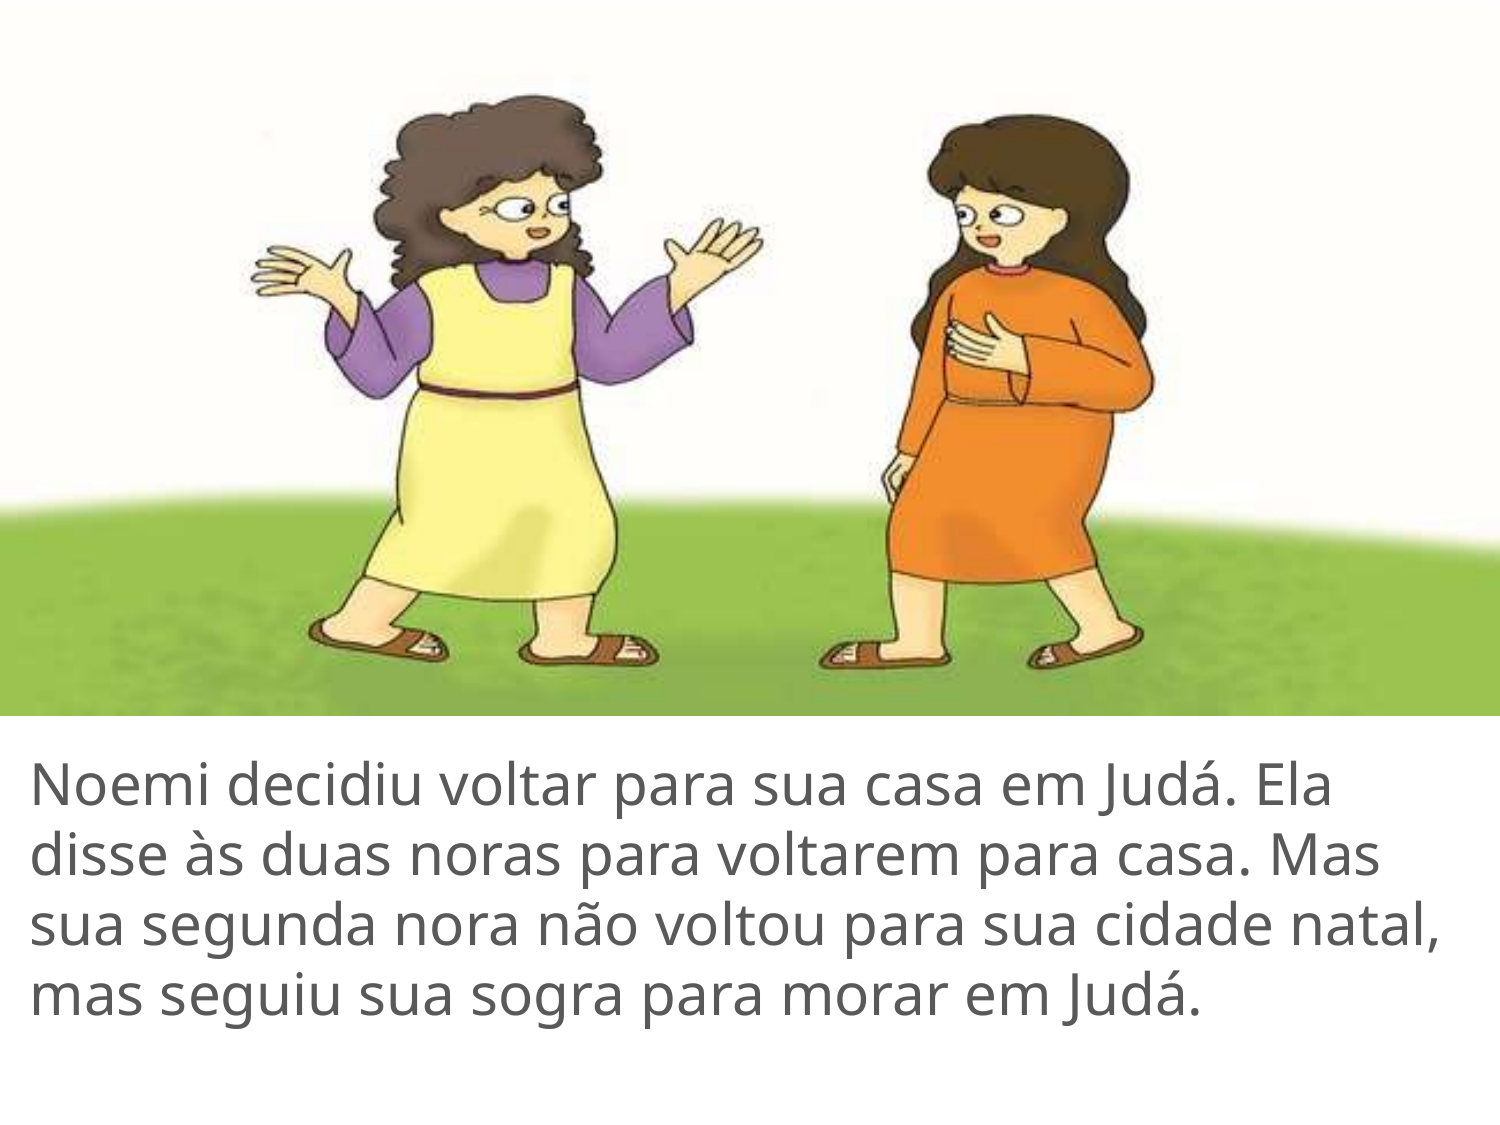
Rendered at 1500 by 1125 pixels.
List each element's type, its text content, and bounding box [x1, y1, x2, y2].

text_box Noemi decidiu voltar para sua casa em Judá. Ela disse às duas noras para voltarem para casa. Mas sua segunda nora não voltou para sua cidade natal, mas seguiu sua sogra para morar em Judá. [14, 739, 1486, 1035]
picture [0, 1, 1500, 717]
